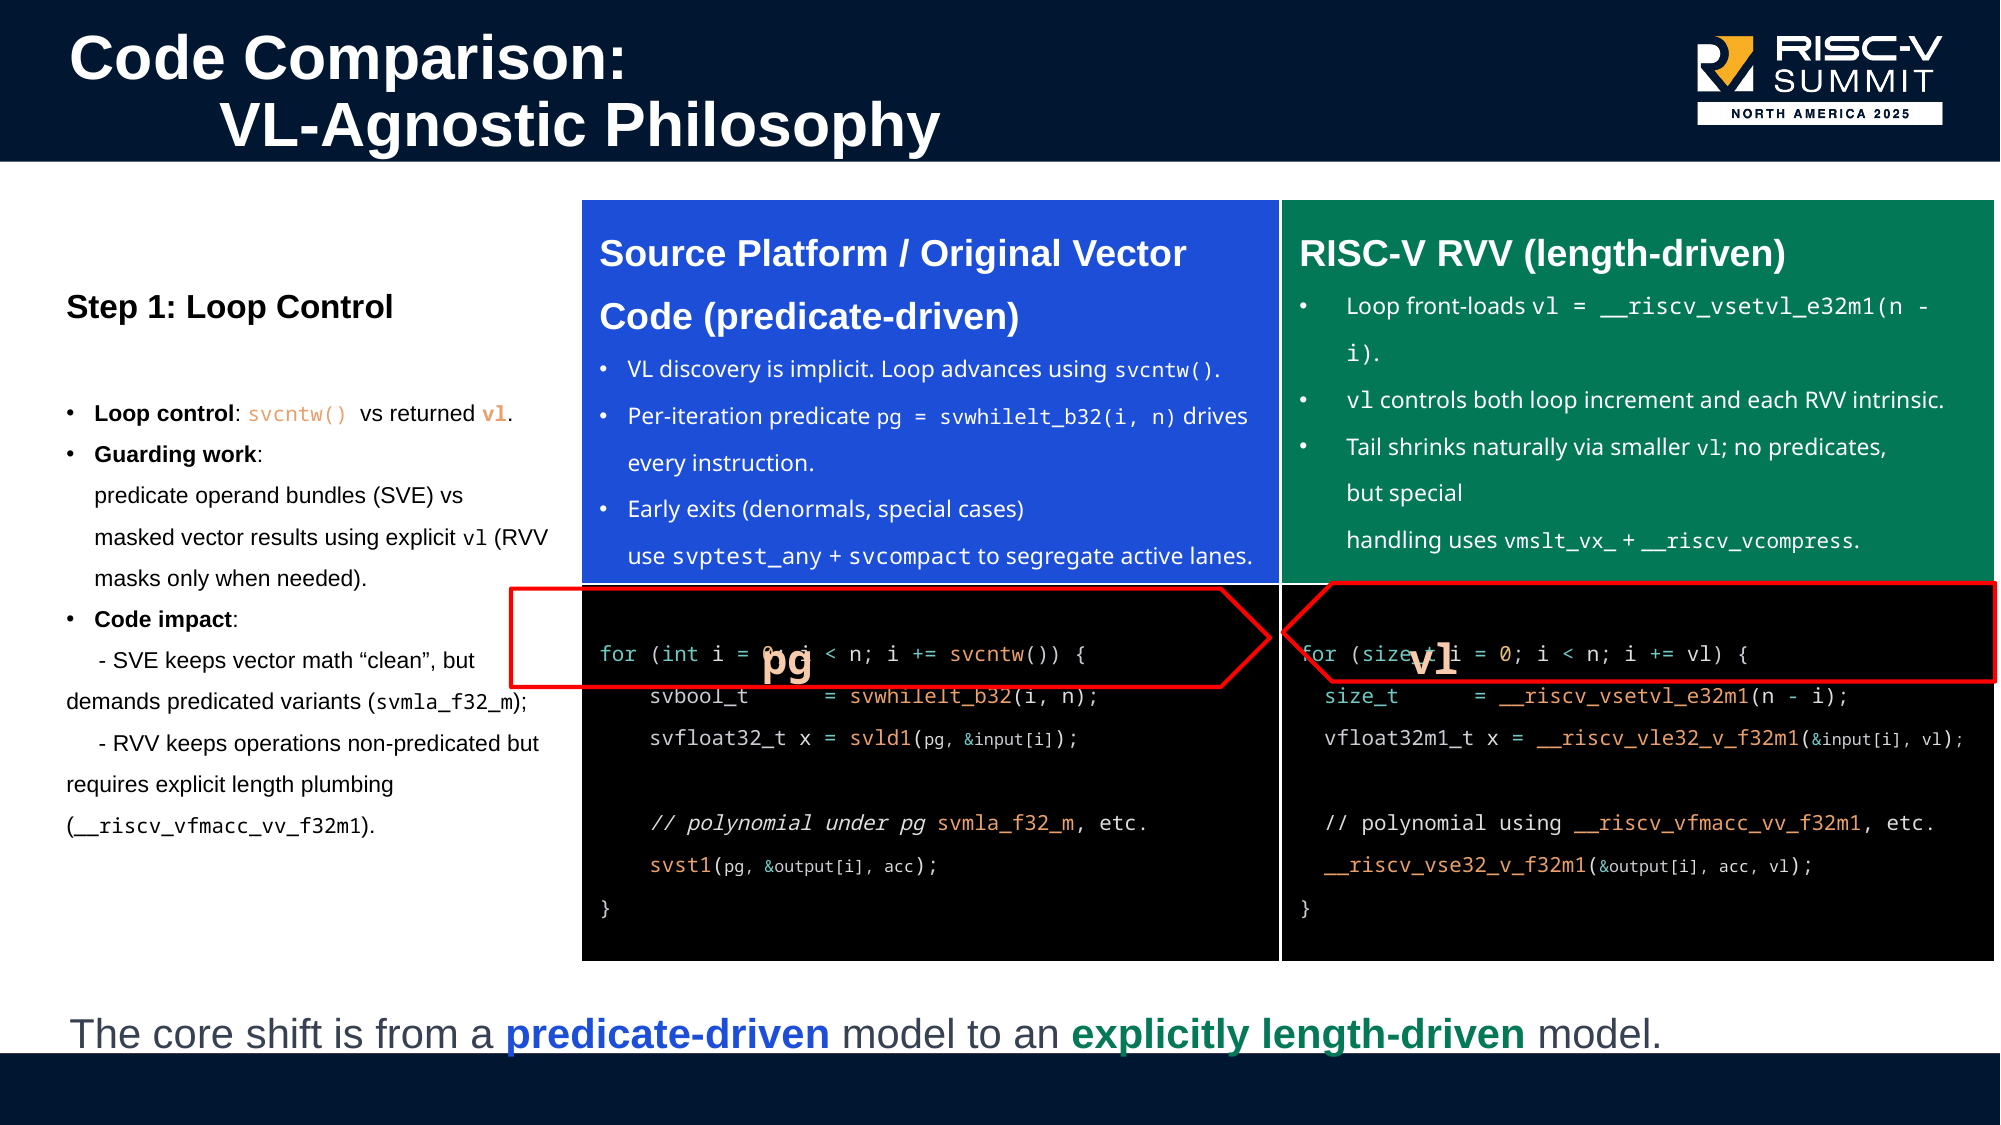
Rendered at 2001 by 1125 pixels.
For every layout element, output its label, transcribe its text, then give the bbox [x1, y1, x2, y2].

title Code Comparison: VL-Agnostic Philosophy [54, 17, 1833, 162]
table_header Source Platform / Original Vector Code (predicate-driven) VL discovery is implicit. Loop advances using svcntw(). Per-iteration predicate pg = svwhilelt_b32(i, n) drives every instruction. Early exits (denormals, special cases) use svptest_any + svcompact to segregate active lanes. [582, 200, 1279, 581]
picture [1833, 36, 1943, 125]
text_box Step 1: Loop Control Loop control: svcntw() vs returned vl. Guarding work: predicate operand bundles (SVE) vs masked vector results using explicit vl (RVV masks only when needed). Code impact: - SVE keeps vector math “clean”, but demands predicated variants (svmla_f32_m); - RVV keeps operations non-predicated but requires explicit length plumbing (__riscv_vfmacc_vv_f32m1). [51, 196, 568, 838]
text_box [510, 582, 1996, 688]
table_header RISC-V RVV (length-driven) Loop front-loads vl = __riscv_vsetvl_e32m1(n - i). vl controls both loop increment and each RVV intrinsic. Tail shrinks naturally via smaller vl; no predicates, but special handling uses vmslt_vx_ + __riscv_vcompress. [1282, 200, 1994, 581]
text_box The core shift is from a predicate-driven model to an explicitly length-driven model. [54, 999, 1781, 1065]
table_cell for (size_t i = 0; i < n; i += vl) { size_t = __riscv_vsetvl_e32m1(n - i); vfloat32m1_t x = __riscv_vle32_v_f32m1(&input[i], vl); // polynomial using __riscv_vfmacc_vv_f32m1, etc. __riscv_vse32_v_f32m1(&output[i], acc, vl); } [1282, 695, 1994, 961]
table_cell for (int i = 0; i < n; i += svcntw()) { svbool_t = svwhilelt_b32(i, n); svfloat32_t x = svld1(pg, &input[i]); // polynomial under pg svmla_f32_m, etc. svst1(pg, &output[i], acc); } [582, 696, 1279, 961]
